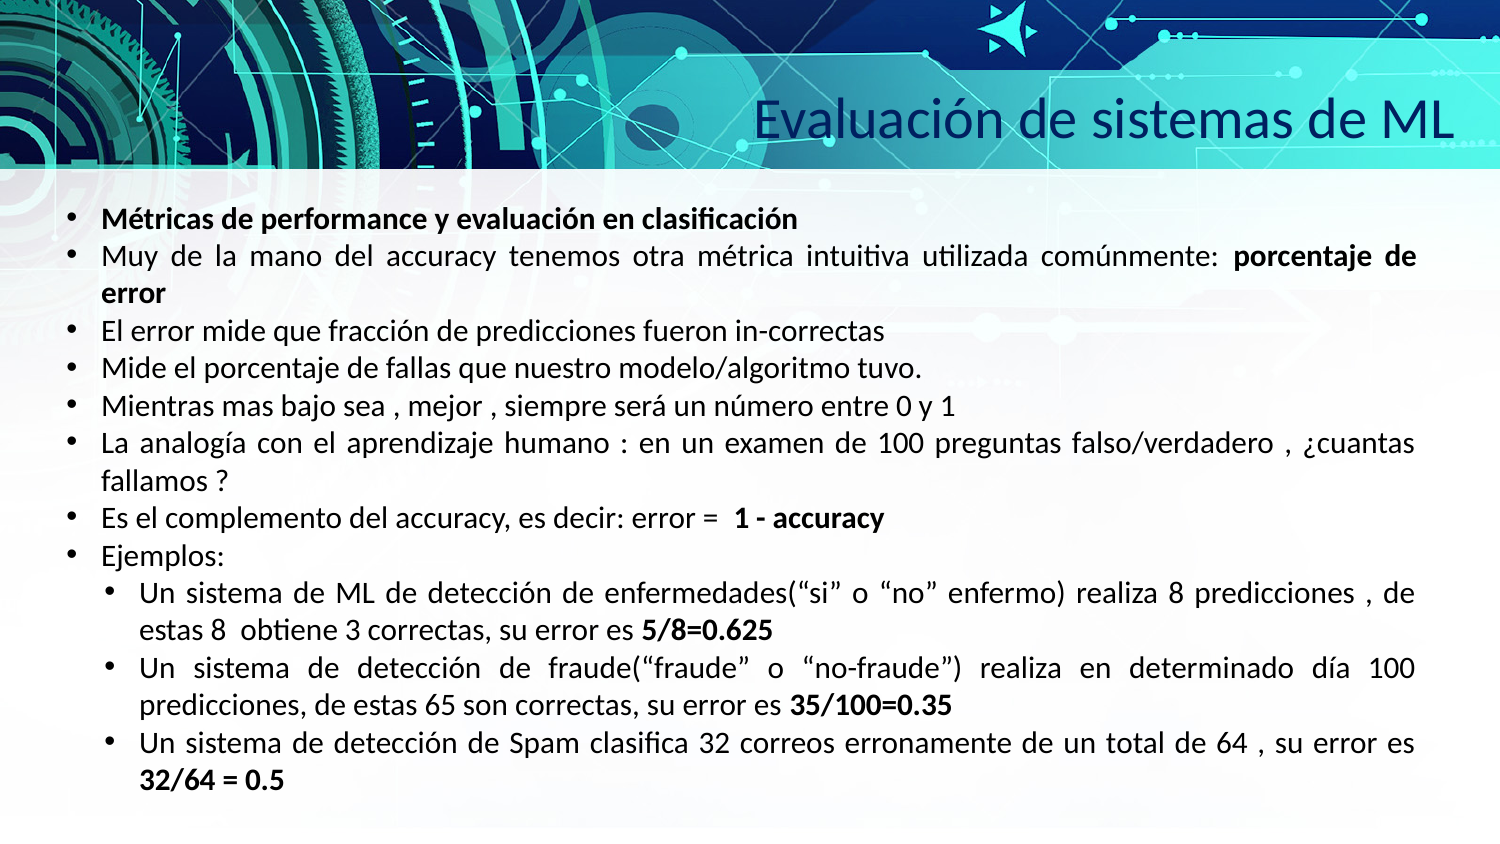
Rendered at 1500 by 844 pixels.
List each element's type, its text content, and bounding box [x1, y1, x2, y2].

picture [0, 0, 1500, 844]
text_box Métricas de performance y evaluación en clasificación Muy de la mano del accuracy tenemos otra métrica intuitiva utilizada comúnmente: porcentaje de error El error mide que fracción de predicciones fueron in-correctas Mide el porcentaje de fallas que nuestro modelo/algoritmo tuvo. Mientras mas bajo sea , mejor , siempre será un número entre 0 y 1 La analogía con el aprendizaje humano : en un examen de 100 preguntas falso/verdadero , ¿cuantas fallamos ? Es el complemento del accuracy, es decir: error = 1 - accuracy Ejemplos: Un sistema de ML de detección de enfermedades(“si” o “no” enfermo) realiza 8 predicciones , de estas 8 obtiene 3 correctas, su error es 5/8=0.625 Un sistema de detección de fraude(“fraude” o “no-fraude”) realiza en determinado día 100 predicciones, de estas 65 son correctas, su error es 35/100=0.35 Un sistema de detección de Spam clasifica 32 correos erronamente de un total de 64 , su error es 32/64 = 0.5 [65, 197, 1418, 815]
text_box Evaluación de sistemas de ML [118, 65, 1470, 165]
